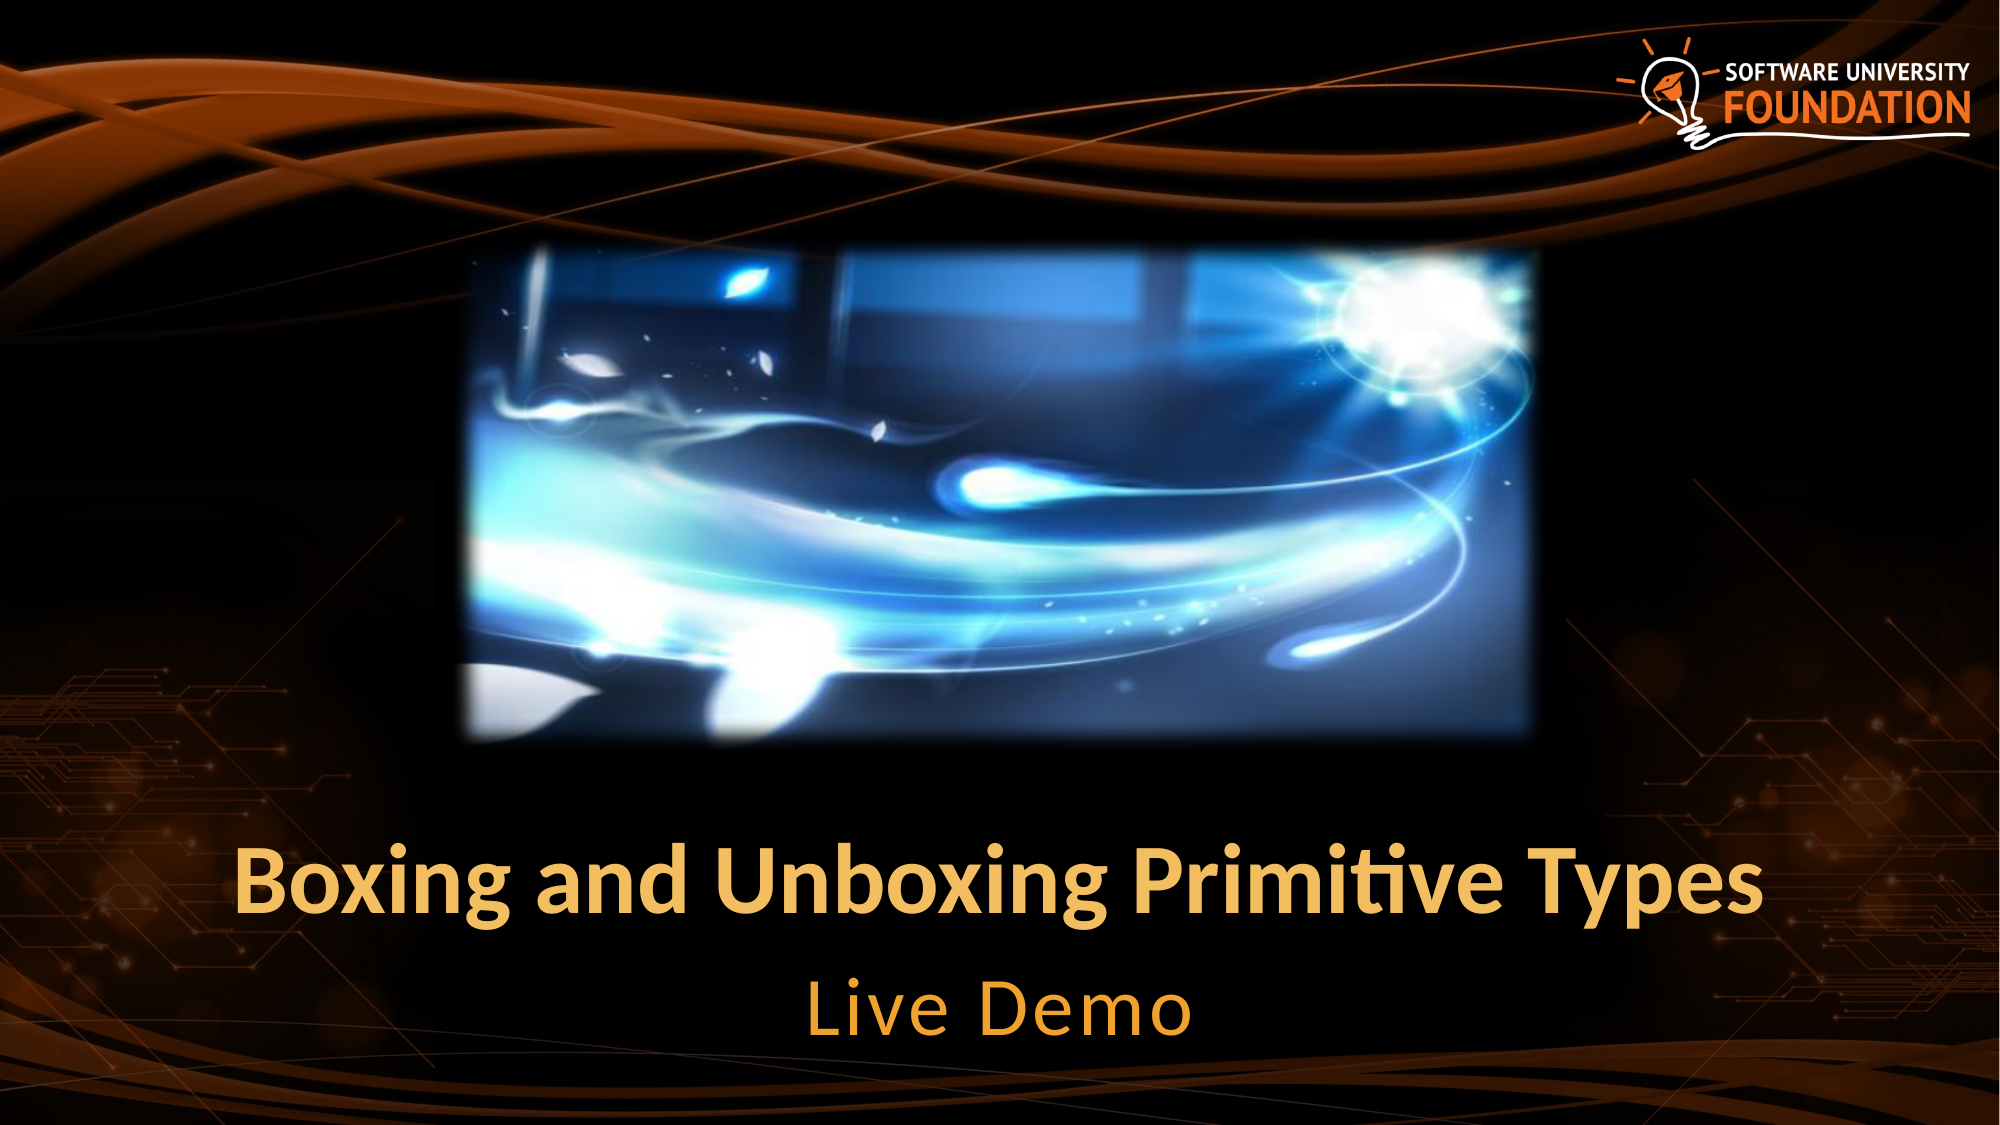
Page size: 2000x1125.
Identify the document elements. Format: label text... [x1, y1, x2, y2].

title Boxing and Unboxing Primitive Types [174, 800, 1825, 940]
list Live Demo [174, 940, 1825, 1054]
picture [0, 0, 2000, 1125]
